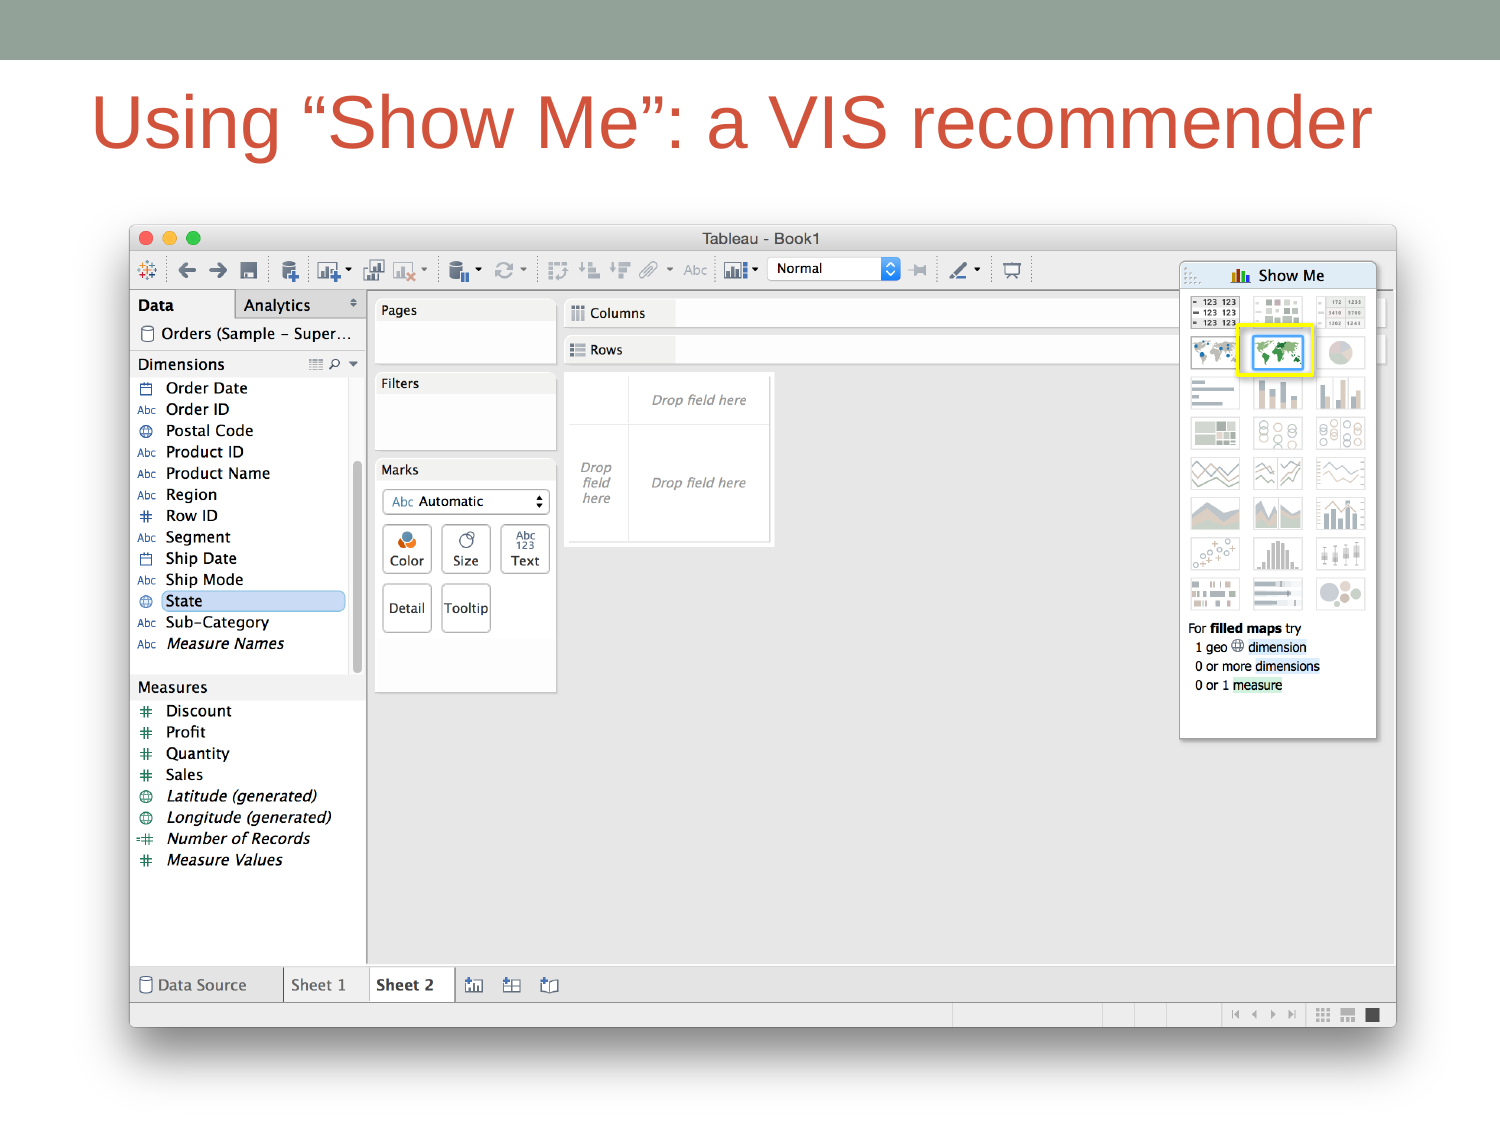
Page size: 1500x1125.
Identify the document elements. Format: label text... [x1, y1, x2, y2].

title Using “Show Me”: a VIS recommender [75, 37, 1425, 185]
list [62, 187, 1463, 1121]
